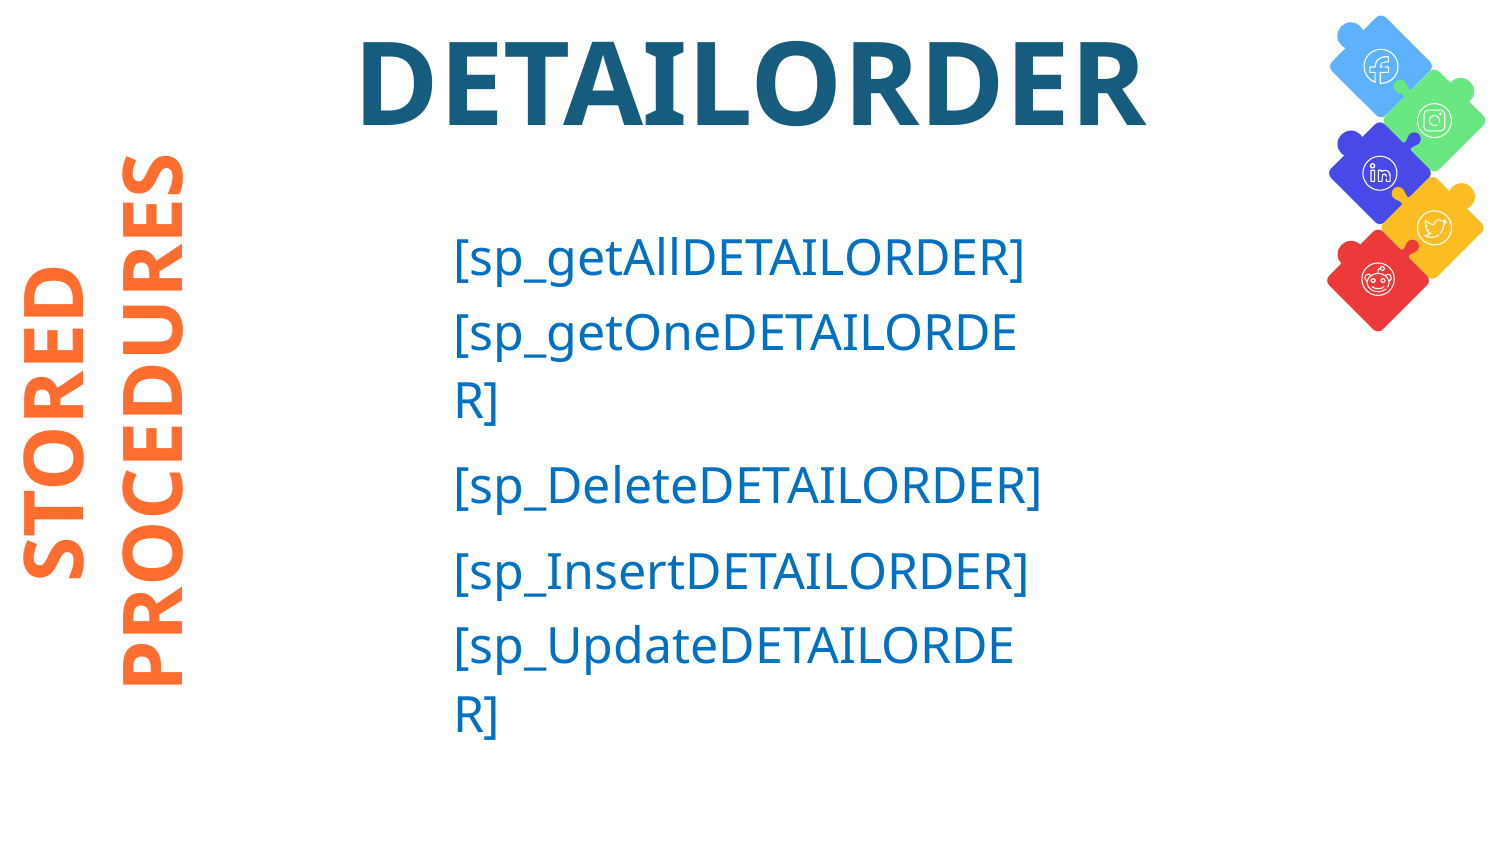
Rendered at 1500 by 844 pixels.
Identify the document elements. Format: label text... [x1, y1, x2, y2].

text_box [1326, 15, 1487, 332]
table_cell [sp_getOneDETAILORDER] [449, 294, 1052, 436]
title STORED PROCEDURES [0, 160, 199, 844]
text_box DETAILORDER [0, 0, 1500, 160]
table_cell [sp_UpdateDETAILORDER] [449, 607, 1052, 750]
table_header [sp_getAllDETAILORDER] [449, 208, 1052, 294]
table_cell [sp_InsertDETAILORDER] [449, 522, 1052, 607]
table_cell [sp_DeleteDETAILORDER] [449, 436, 1052, 522]
